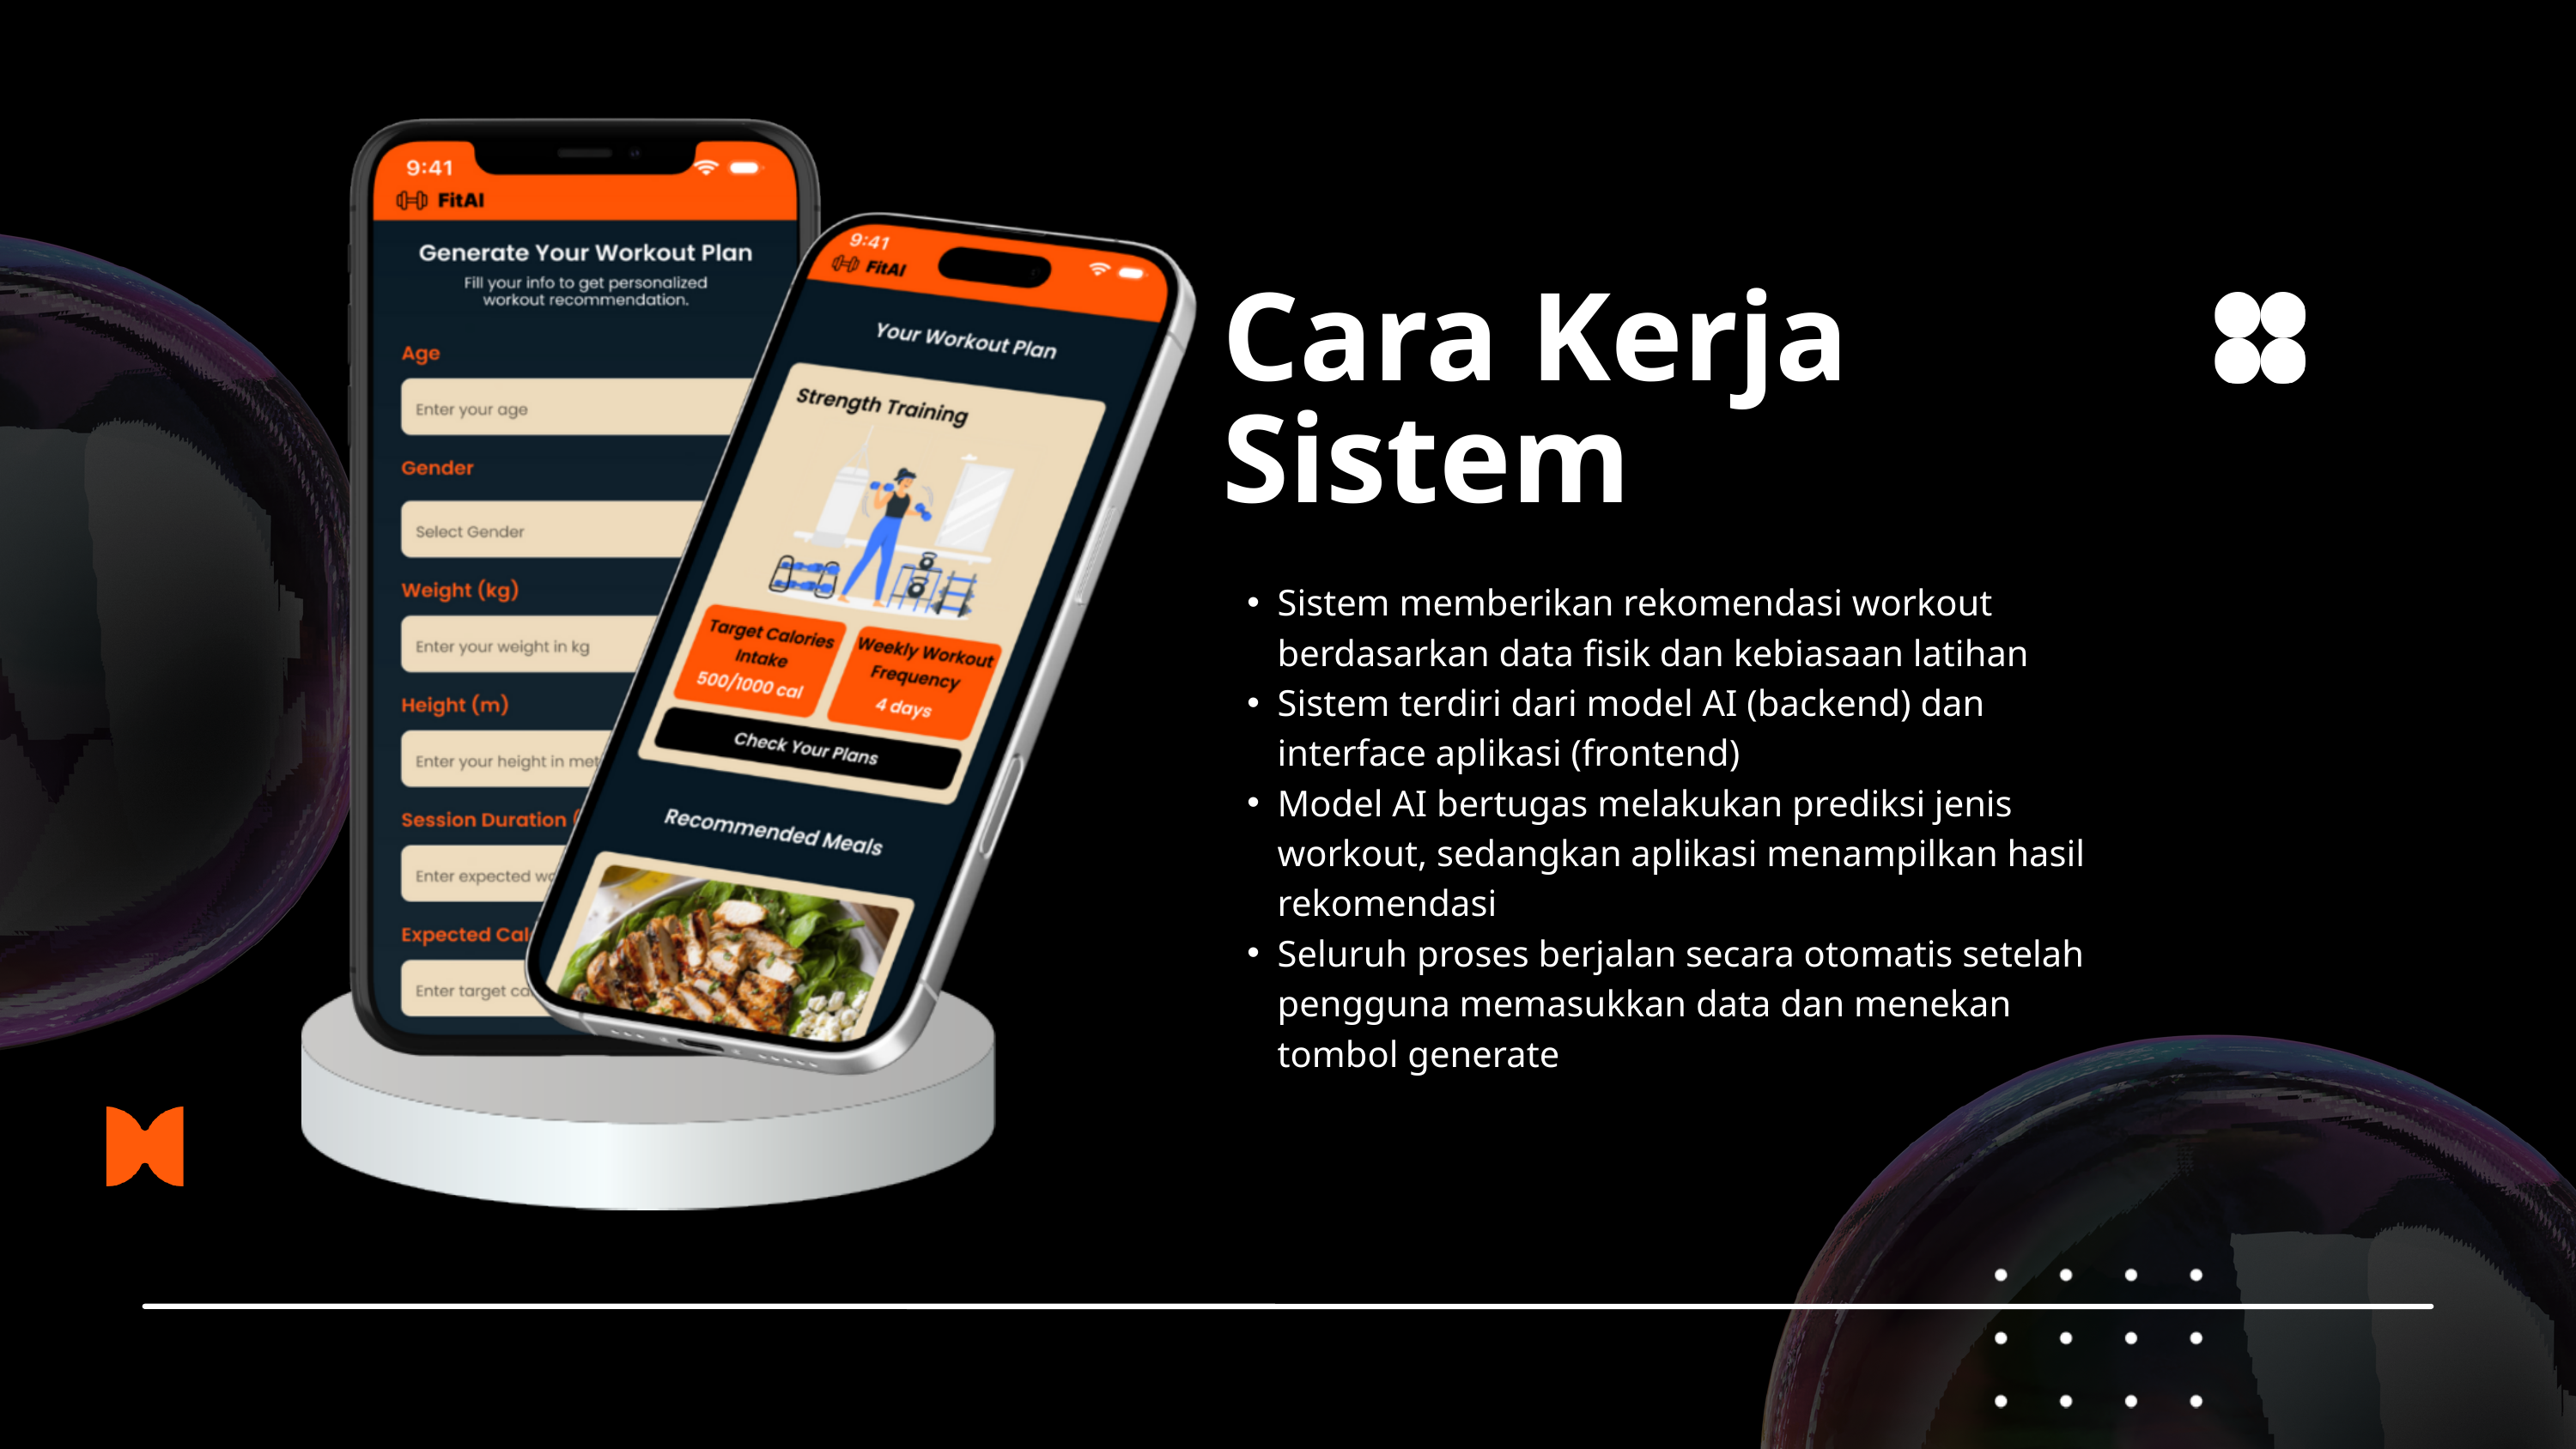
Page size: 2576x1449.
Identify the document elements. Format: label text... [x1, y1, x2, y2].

text_box [1995, 1265, 2210, 1409]
text_box [2215, 292, 2306, 384]
text_box [0, 229, 246, 1058]
picture [252, 23, 1305, 1172]
text_box [301, 1162, 996, 1210]
text_box Sistem memberikan rekomendasi workout berdasarkan data fisik dan kebiasaan latihan Sistem terdiri dari model AI (backend) dan interface aplikasi (frontend) Model AI bertugas melakukan prediksi jenis workout, sedangkan aplikasi menampilkan hasil rekomendasi Seluruh proses berjalan secara otomatis setelah pengguna memasukkan data dan menekan tombol generate [1295, 573, 2109, 1125]
text_box Cara Kerja Sistem [1295, 283, 1973, 527]
text_box [1759, 1034, 2576, 1449]
text_box [106, 1106, 184, 1186]
